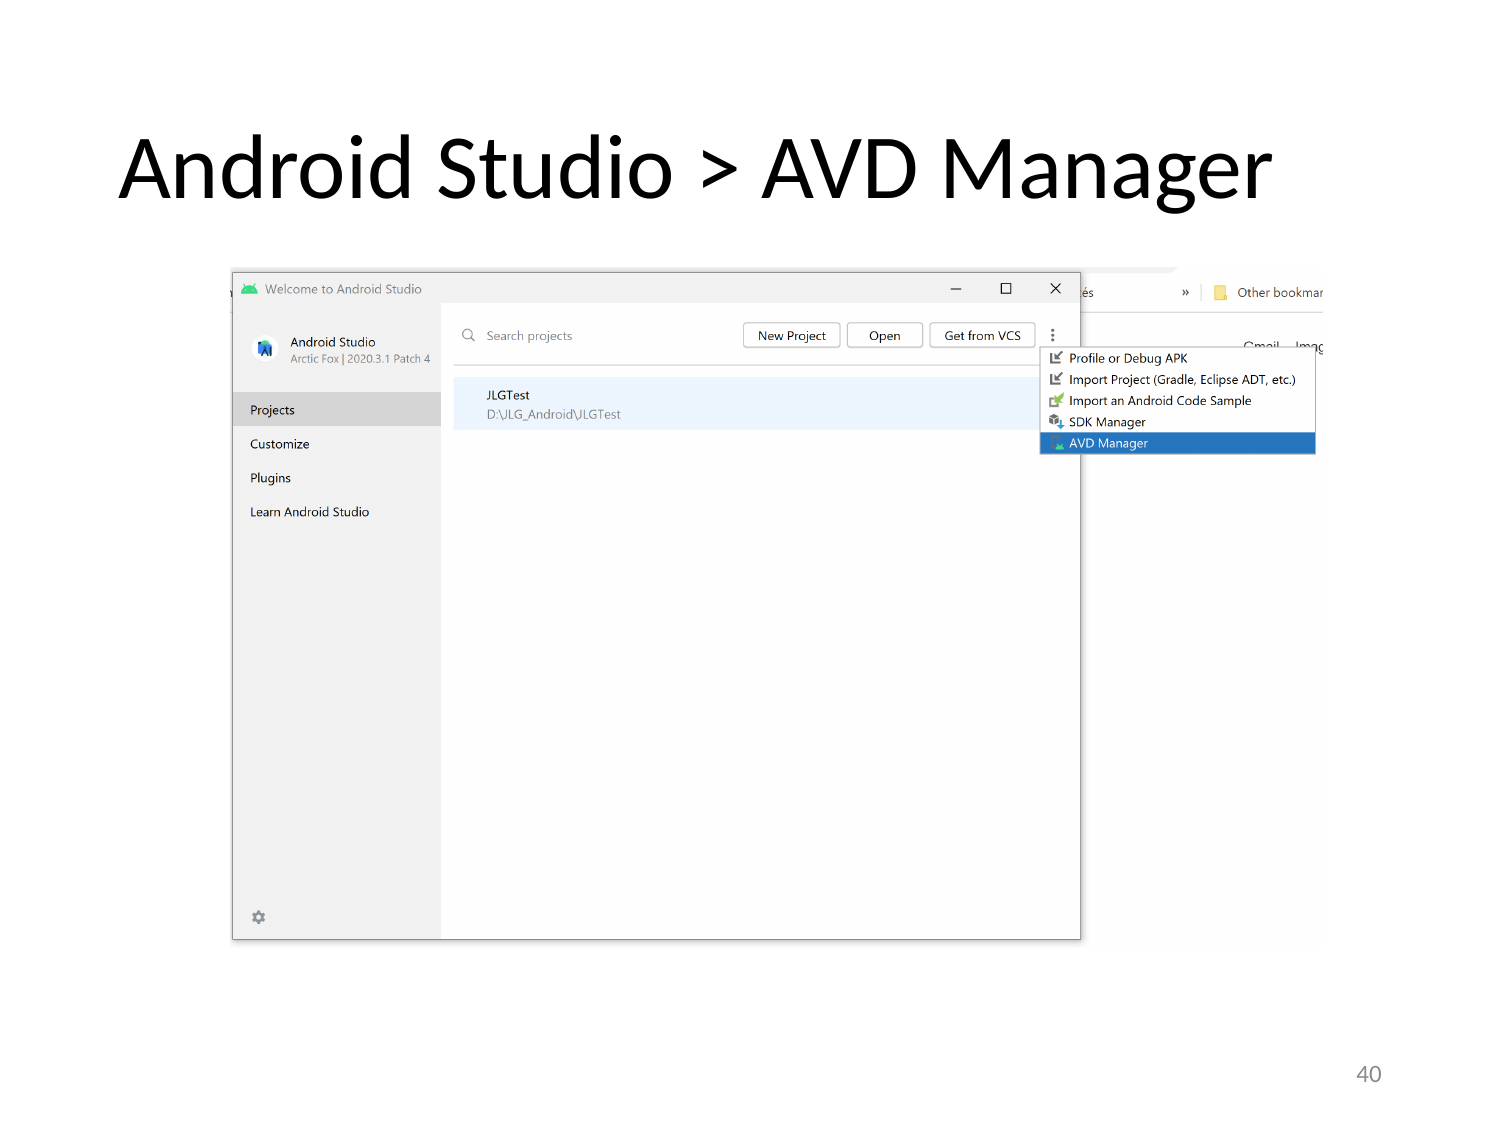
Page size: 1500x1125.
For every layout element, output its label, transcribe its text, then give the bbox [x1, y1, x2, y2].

title Android Studio > AVD Manager [103, 59, 1397, 278]
picture [230, 267, 1323, 948]
slide_number 40 [1059, 1042, 1397, 1103]
